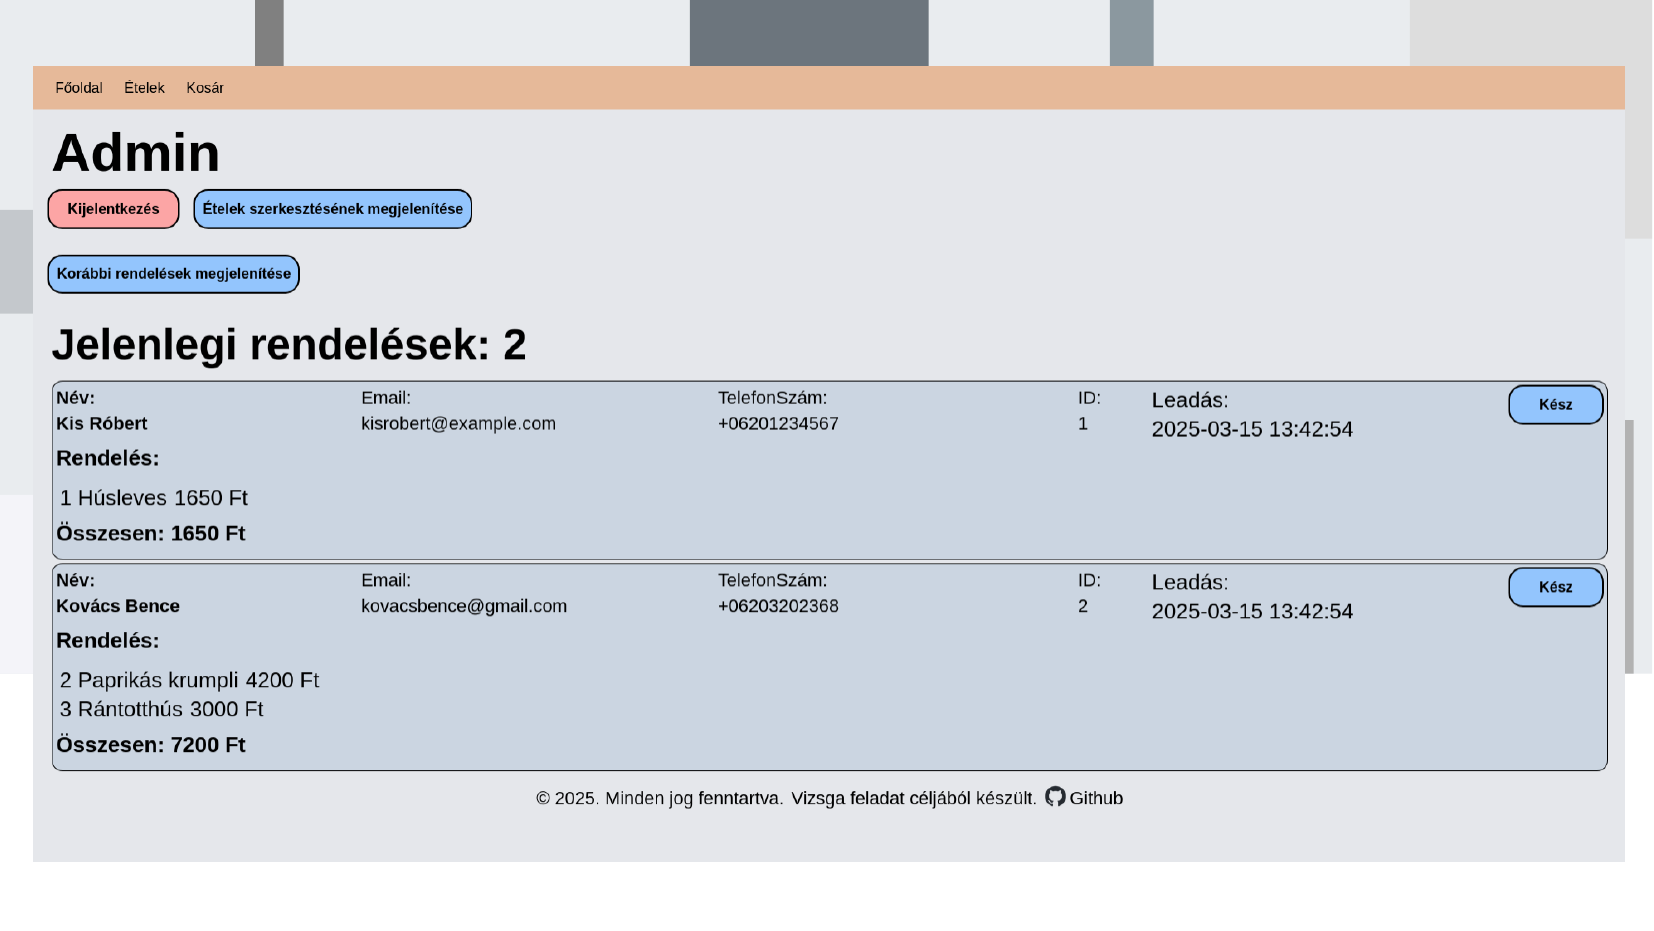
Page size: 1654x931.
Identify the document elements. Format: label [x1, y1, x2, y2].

picture [32, 66, 1625, 862]
